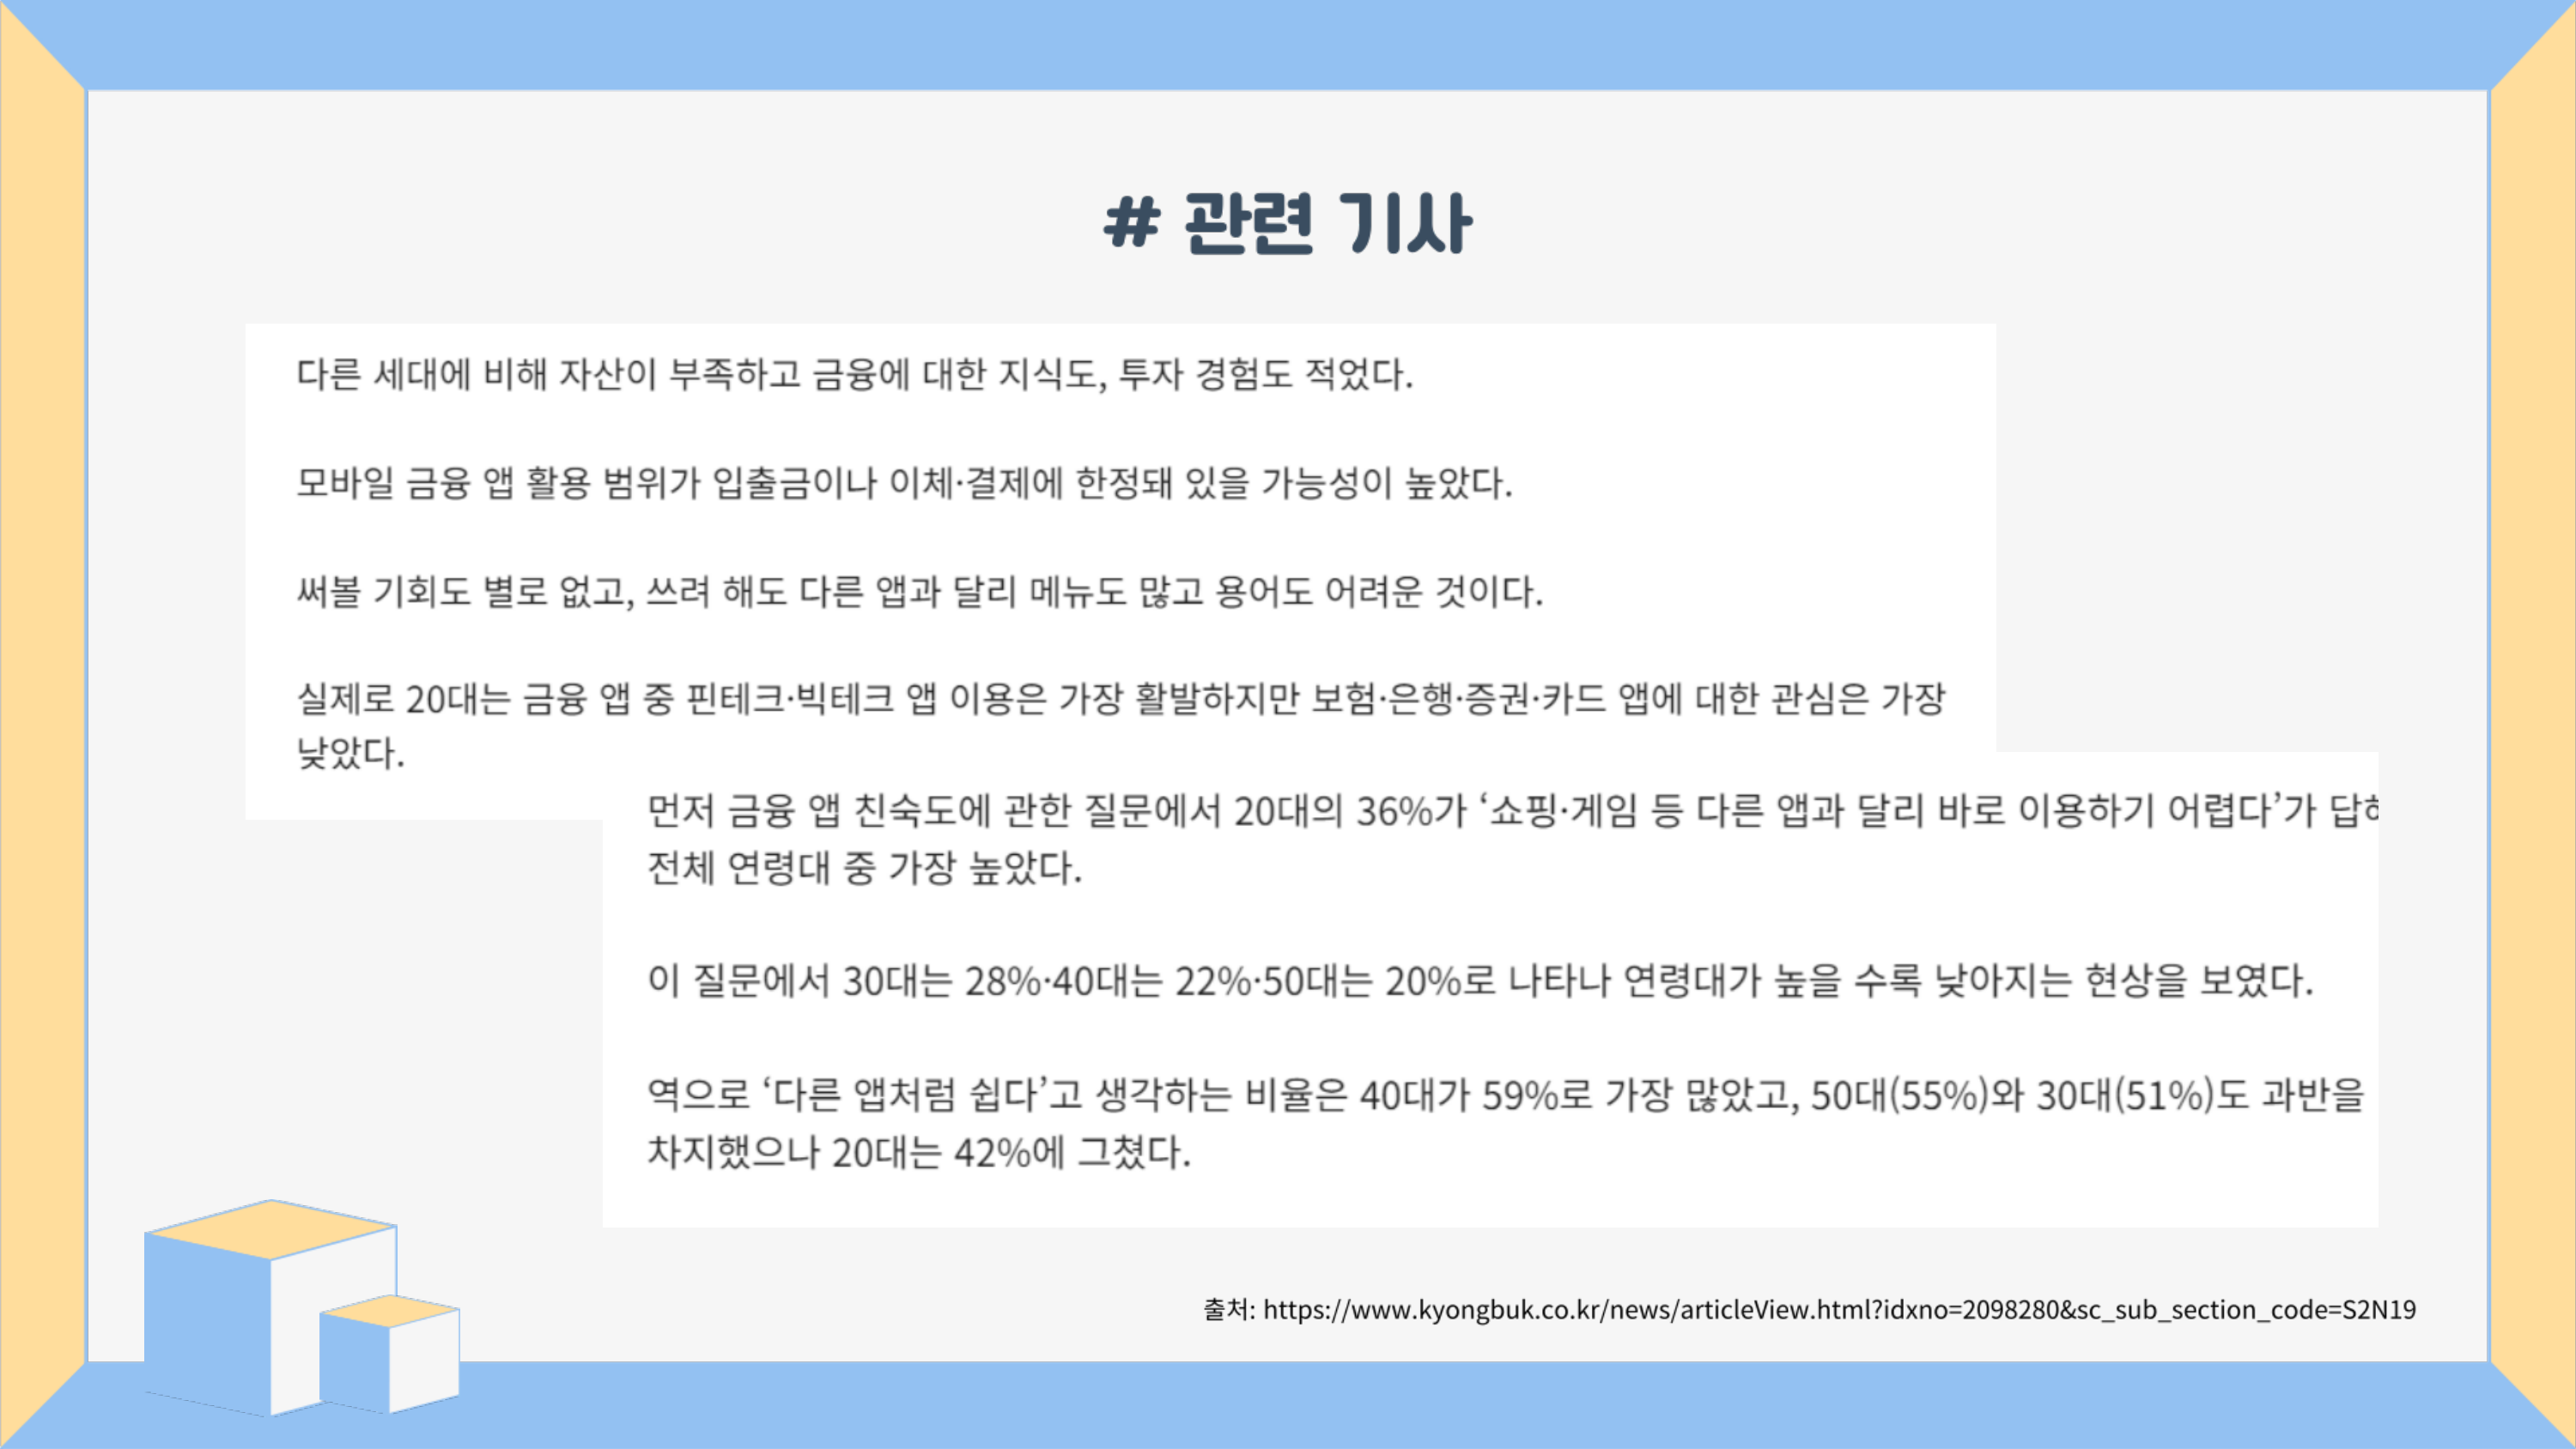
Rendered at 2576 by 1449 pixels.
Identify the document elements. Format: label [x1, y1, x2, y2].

text_box [245, 323, 1996, 821]
text_box [144, 1199, 460, 1418]
picture [1195, 1283, 2440, 1349]
picture [143, 152, 2008, 342]
text_box [602, 752, 2379, 1228]
text_box [0, 0, 2576, 1449]
